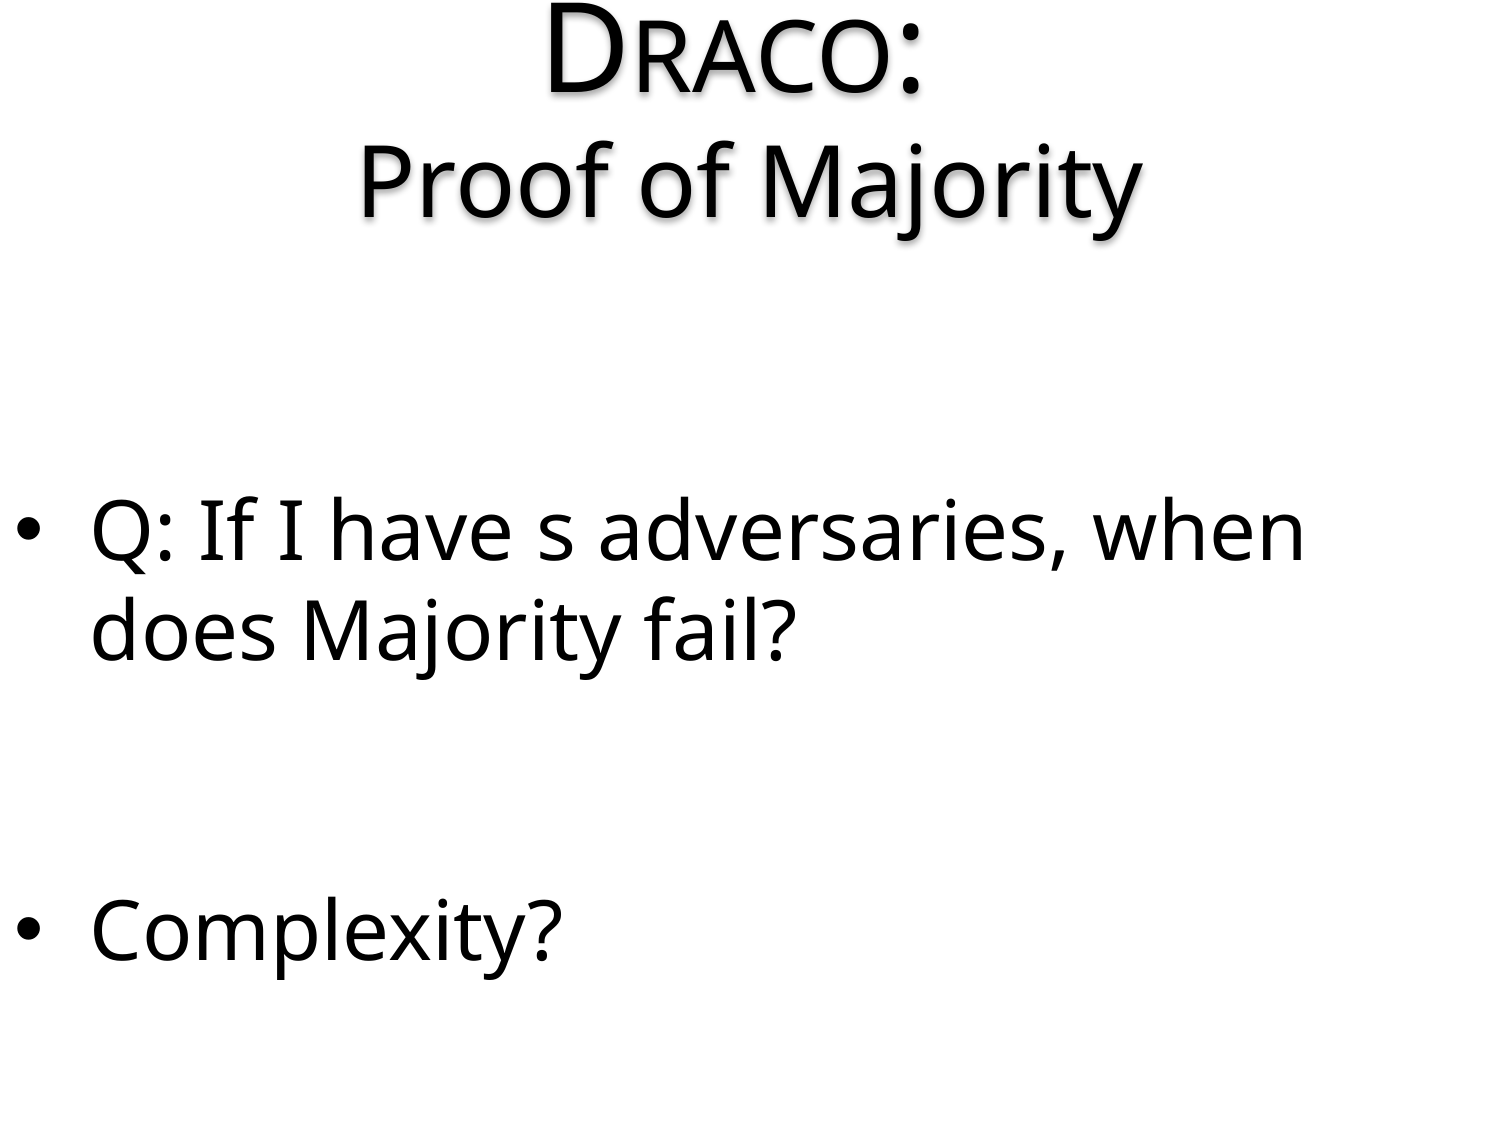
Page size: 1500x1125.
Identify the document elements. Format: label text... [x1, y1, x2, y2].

text_box DRACO: Proof of Majority [0, 2, 1500, 203]
text_box Q: If I have s adversaries, when does Majority fail? Complexity? [0, 270, 1500, 1125]
